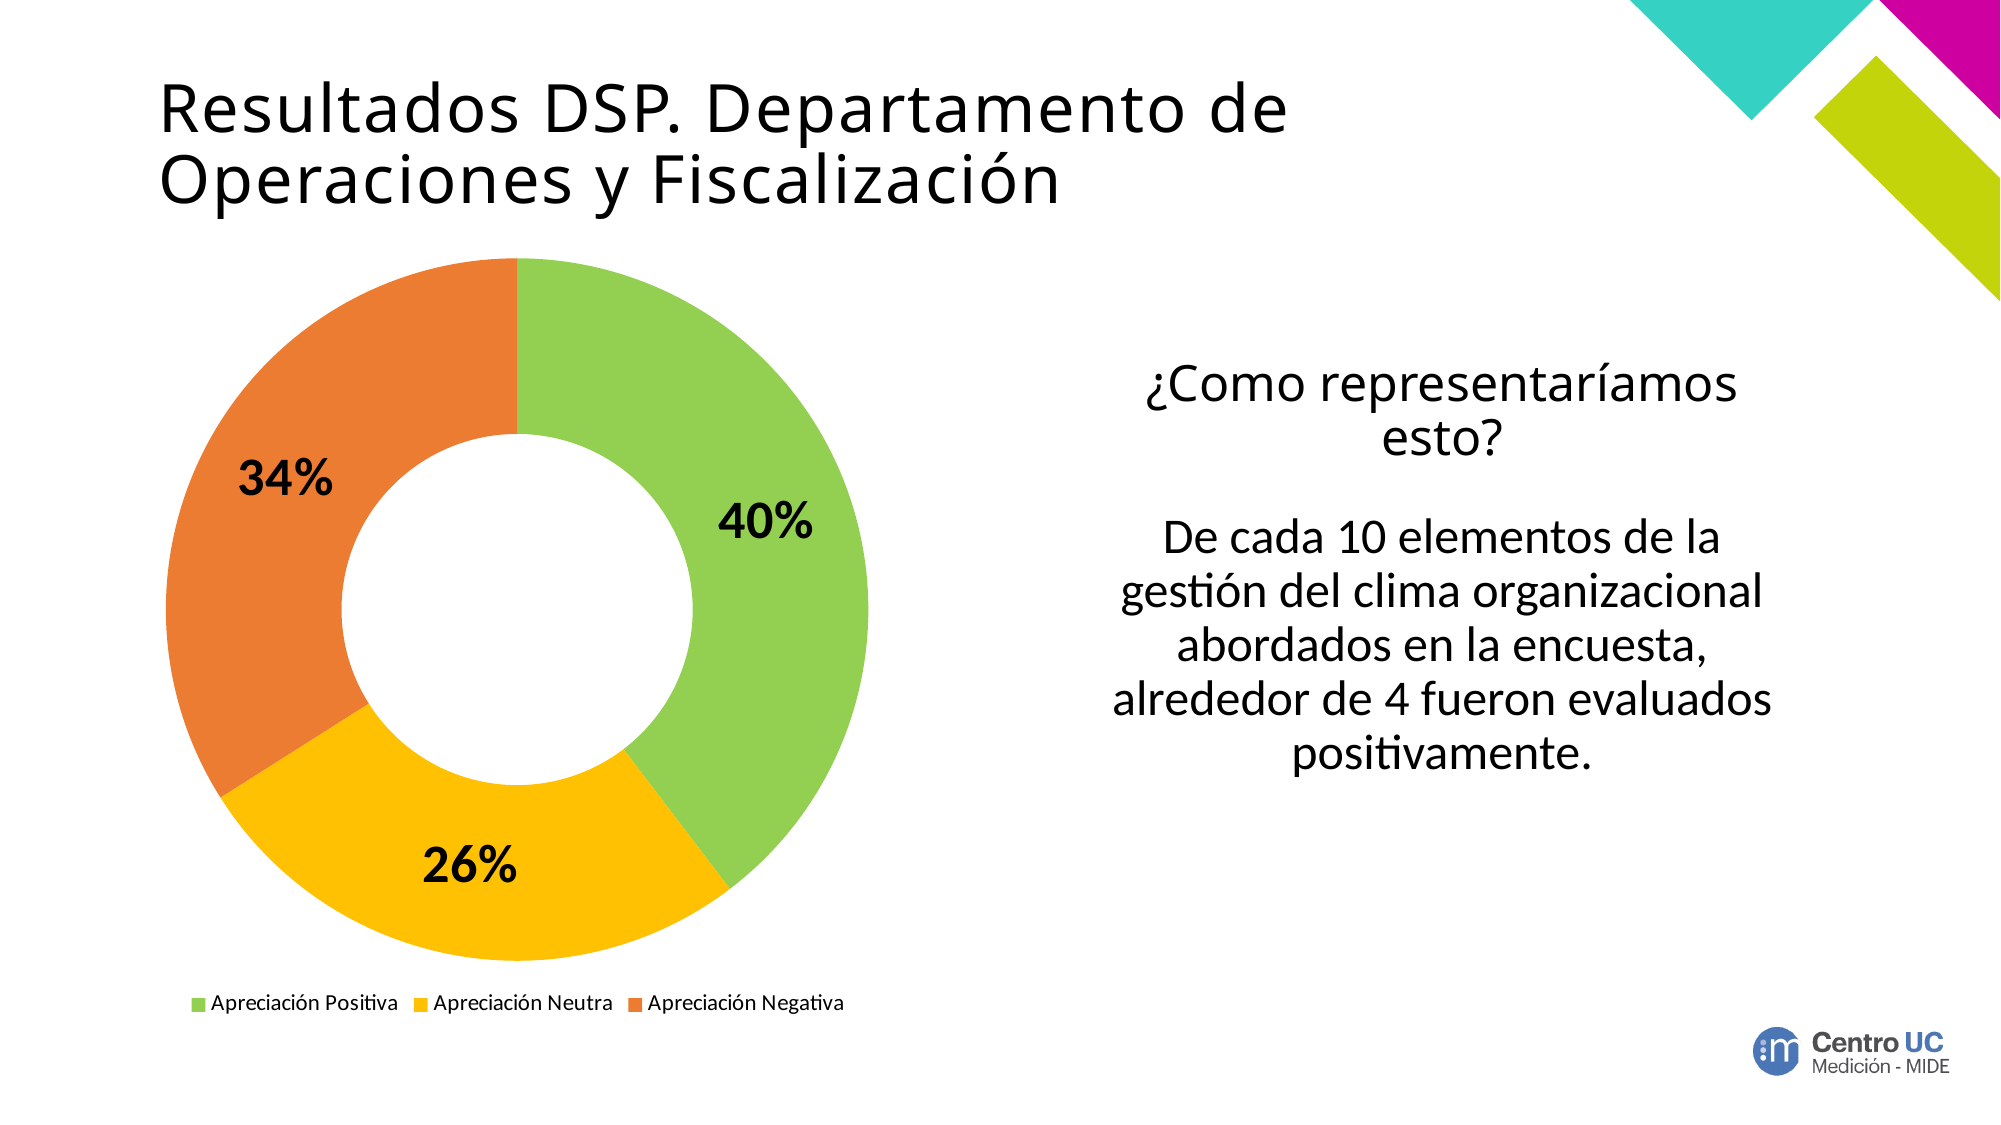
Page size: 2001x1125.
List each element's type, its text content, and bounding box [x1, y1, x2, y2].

picture [1753, 1025, 1951, 1077]
chart [128, 242, 909, 1023]
title Resultados DSP. Departamento de Operaciones y Fiscalización [158, 74, 1659, 175]
list ¿Como representaríamos esto? [1067, 347, 1817, 478]
list De cada 10 elementos de la gestión del clima organizacional abordados en la encuesta, alrededor de 4 fueron evaluados positivamente. [1076, 478, 1808, 830]
